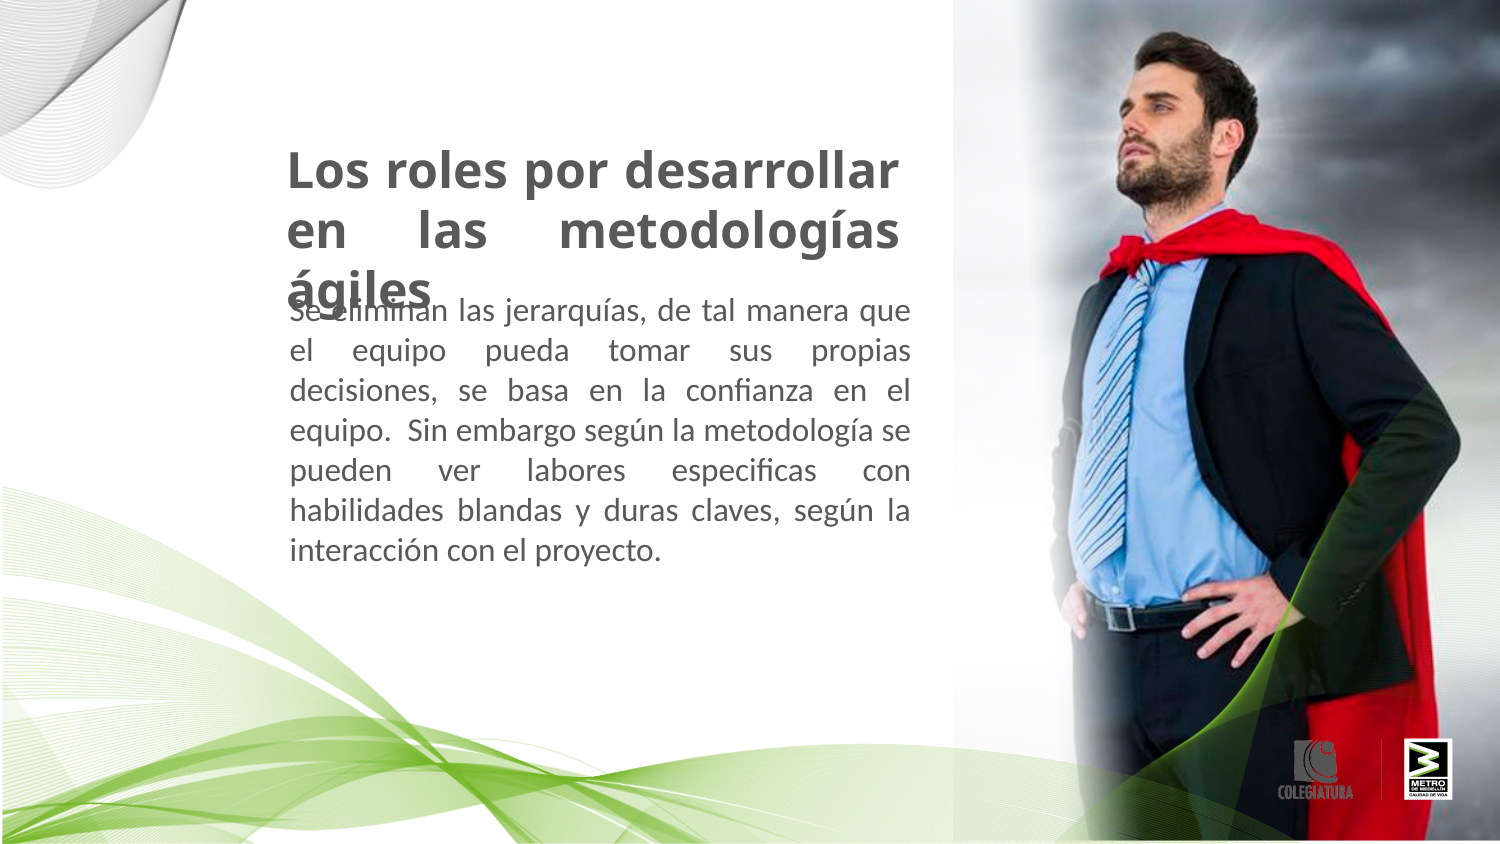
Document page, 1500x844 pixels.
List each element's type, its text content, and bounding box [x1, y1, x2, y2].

picture [2, 0, 1500, 844]
picture [0, 0, 203, 215]
text_box Los roles por desarrollar en las metodologías ágiles [274, 133, 912, 203]
text_box Se eliminan las jerarquías, de tal manera que el equipo pueda tomar sus propias decisiones, se basa en la confianza en el equipo. Sin embargo según la metodología se pueden ver labores especificas con habilidades blandas y duras claves, según la interacción con el proyecto. [274, 280, 927, 334]
